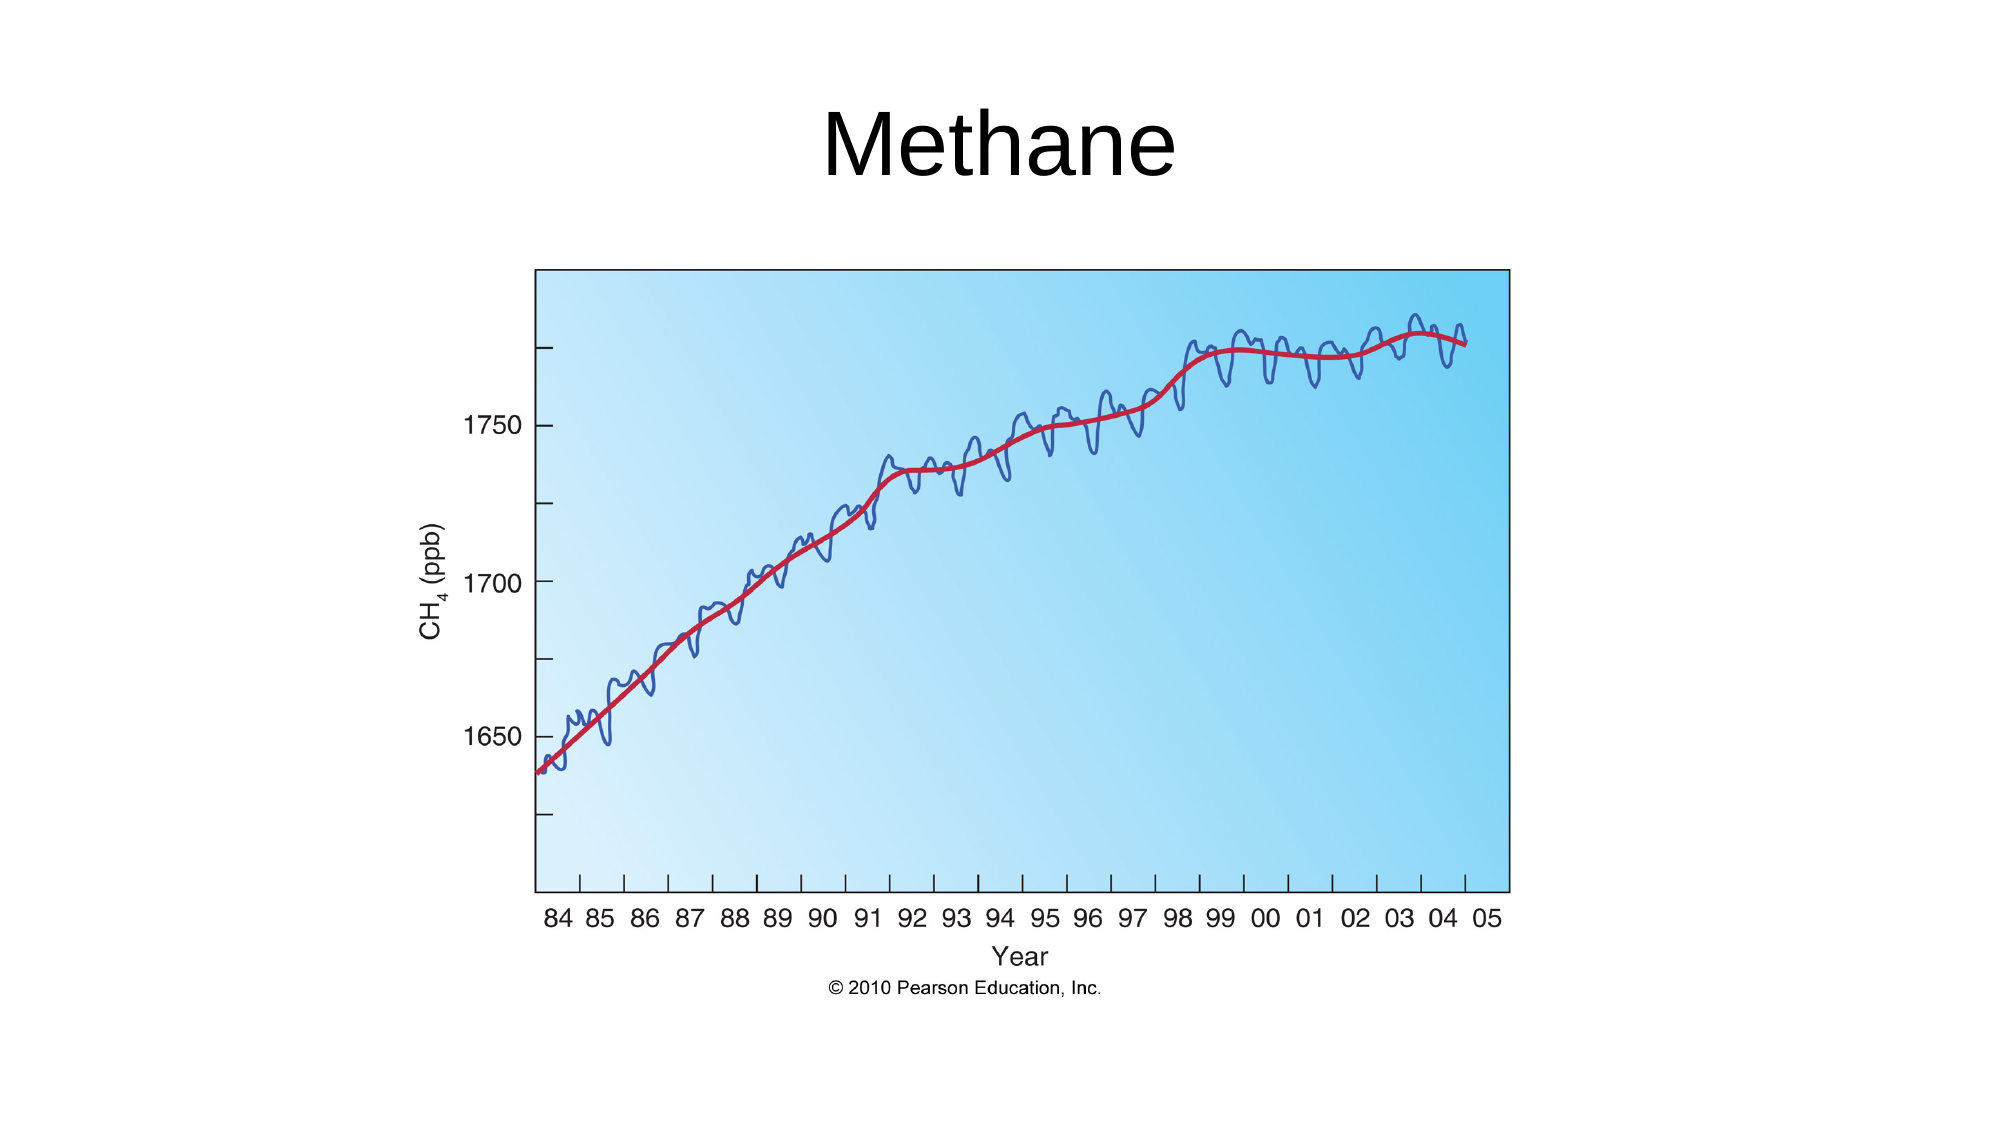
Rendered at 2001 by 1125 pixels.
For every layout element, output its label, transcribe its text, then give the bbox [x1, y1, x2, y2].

title Methane [99, 45, 1900, 233]
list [412, 262, 1517, 1005]
